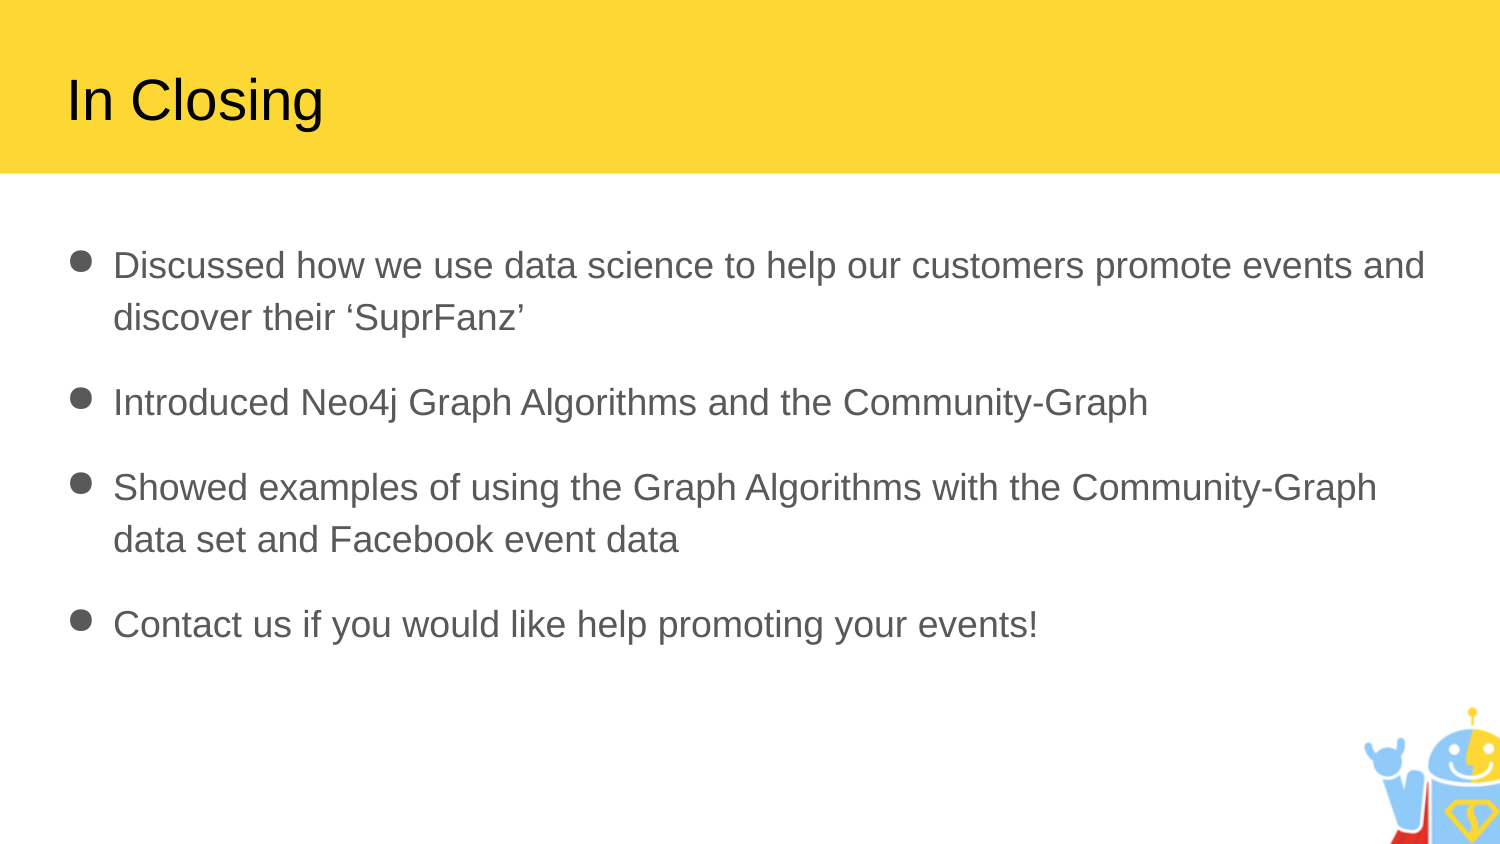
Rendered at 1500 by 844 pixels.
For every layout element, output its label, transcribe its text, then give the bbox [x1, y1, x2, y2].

title In Closing [51, 47, 1449, 142]
picture [1360, 703, 1500, 844]
list Discussed how we use data science to help our customers promote events and discover their ‘SuprFanz’ Introduced Neo4j Graph Algorithms and the Community-Graph Showed examples of using the Graph Algorithms with the Community-Graph data set and Facebook event data Contact us if you would like help promoting your events! [51, 219, 1449, 750]
